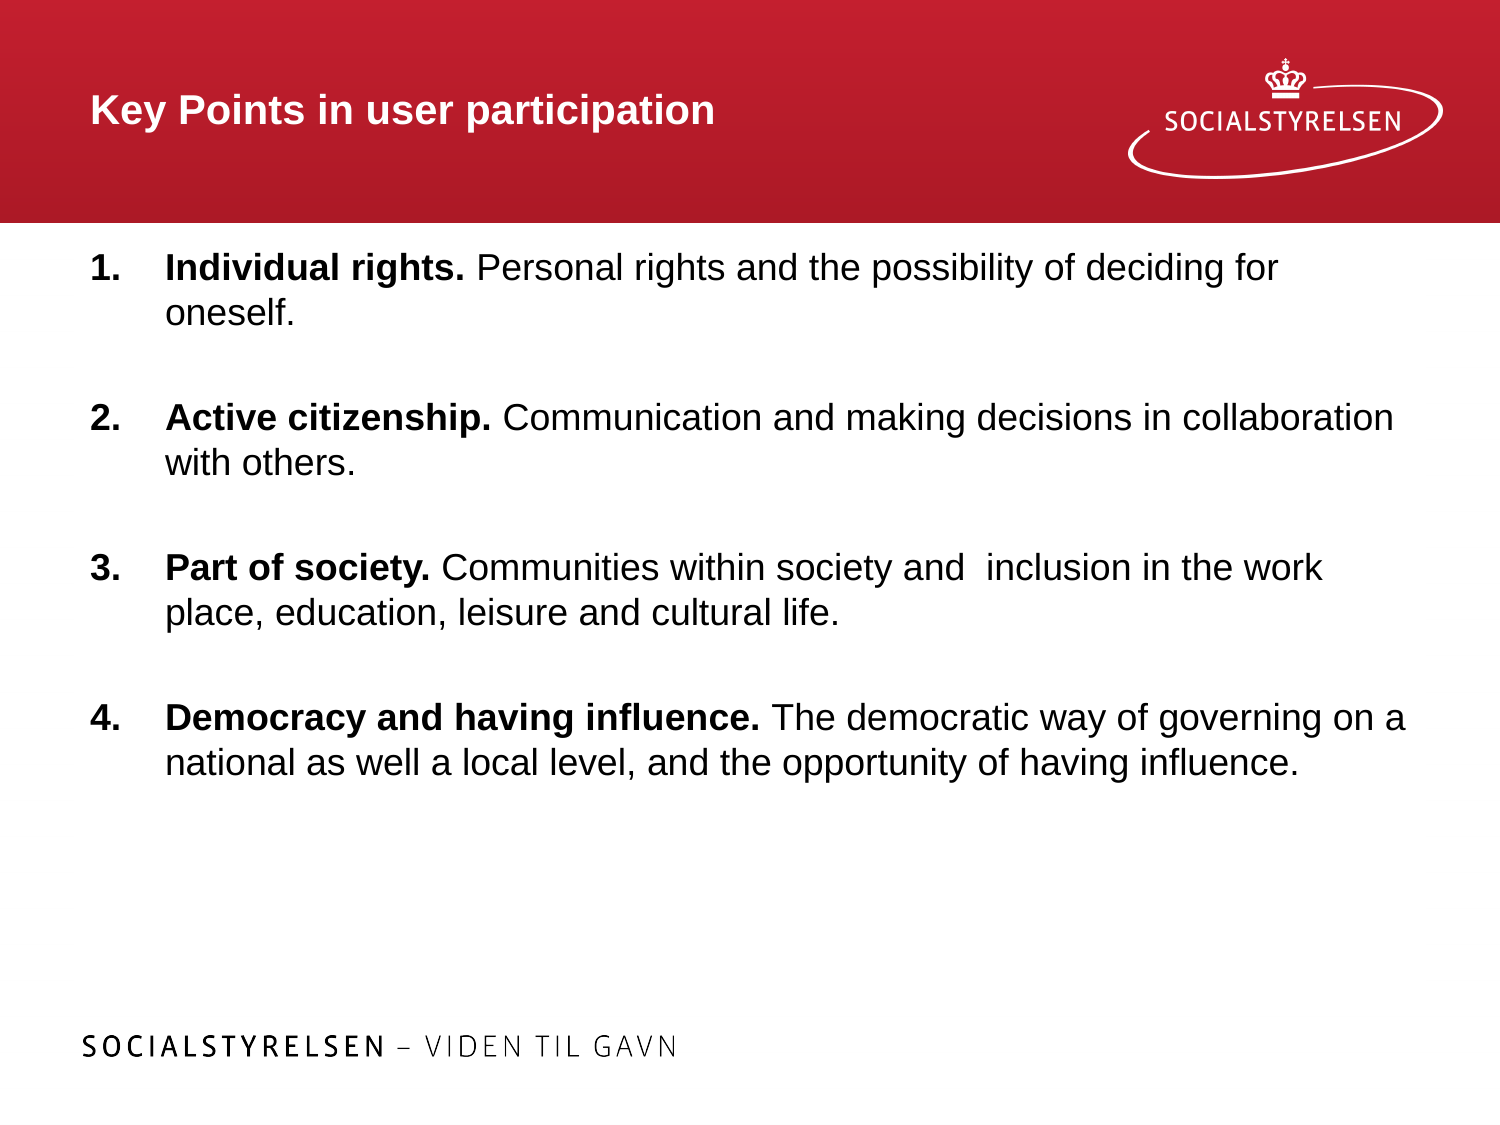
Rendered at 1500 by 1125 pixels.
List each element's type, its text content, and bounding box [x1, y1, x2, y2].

list Individual rights. Personal rights and the possibility of deciding for oneself. Active citizenship. Communication and making decisions in collaboration with others. Part of society. Communities within society and inclusion in the work place, education, leisure and cultural life. Democracy and having influence. The democratic way of governing on a national as well a local level, and the opportunity of having influence. [74, 234, 1426, 1006]
title Key Points in user participation [74, 74, 1005, 209]
picture [0, 223, 1500, 1125]
picture [1128, 58, 1443, 179]
